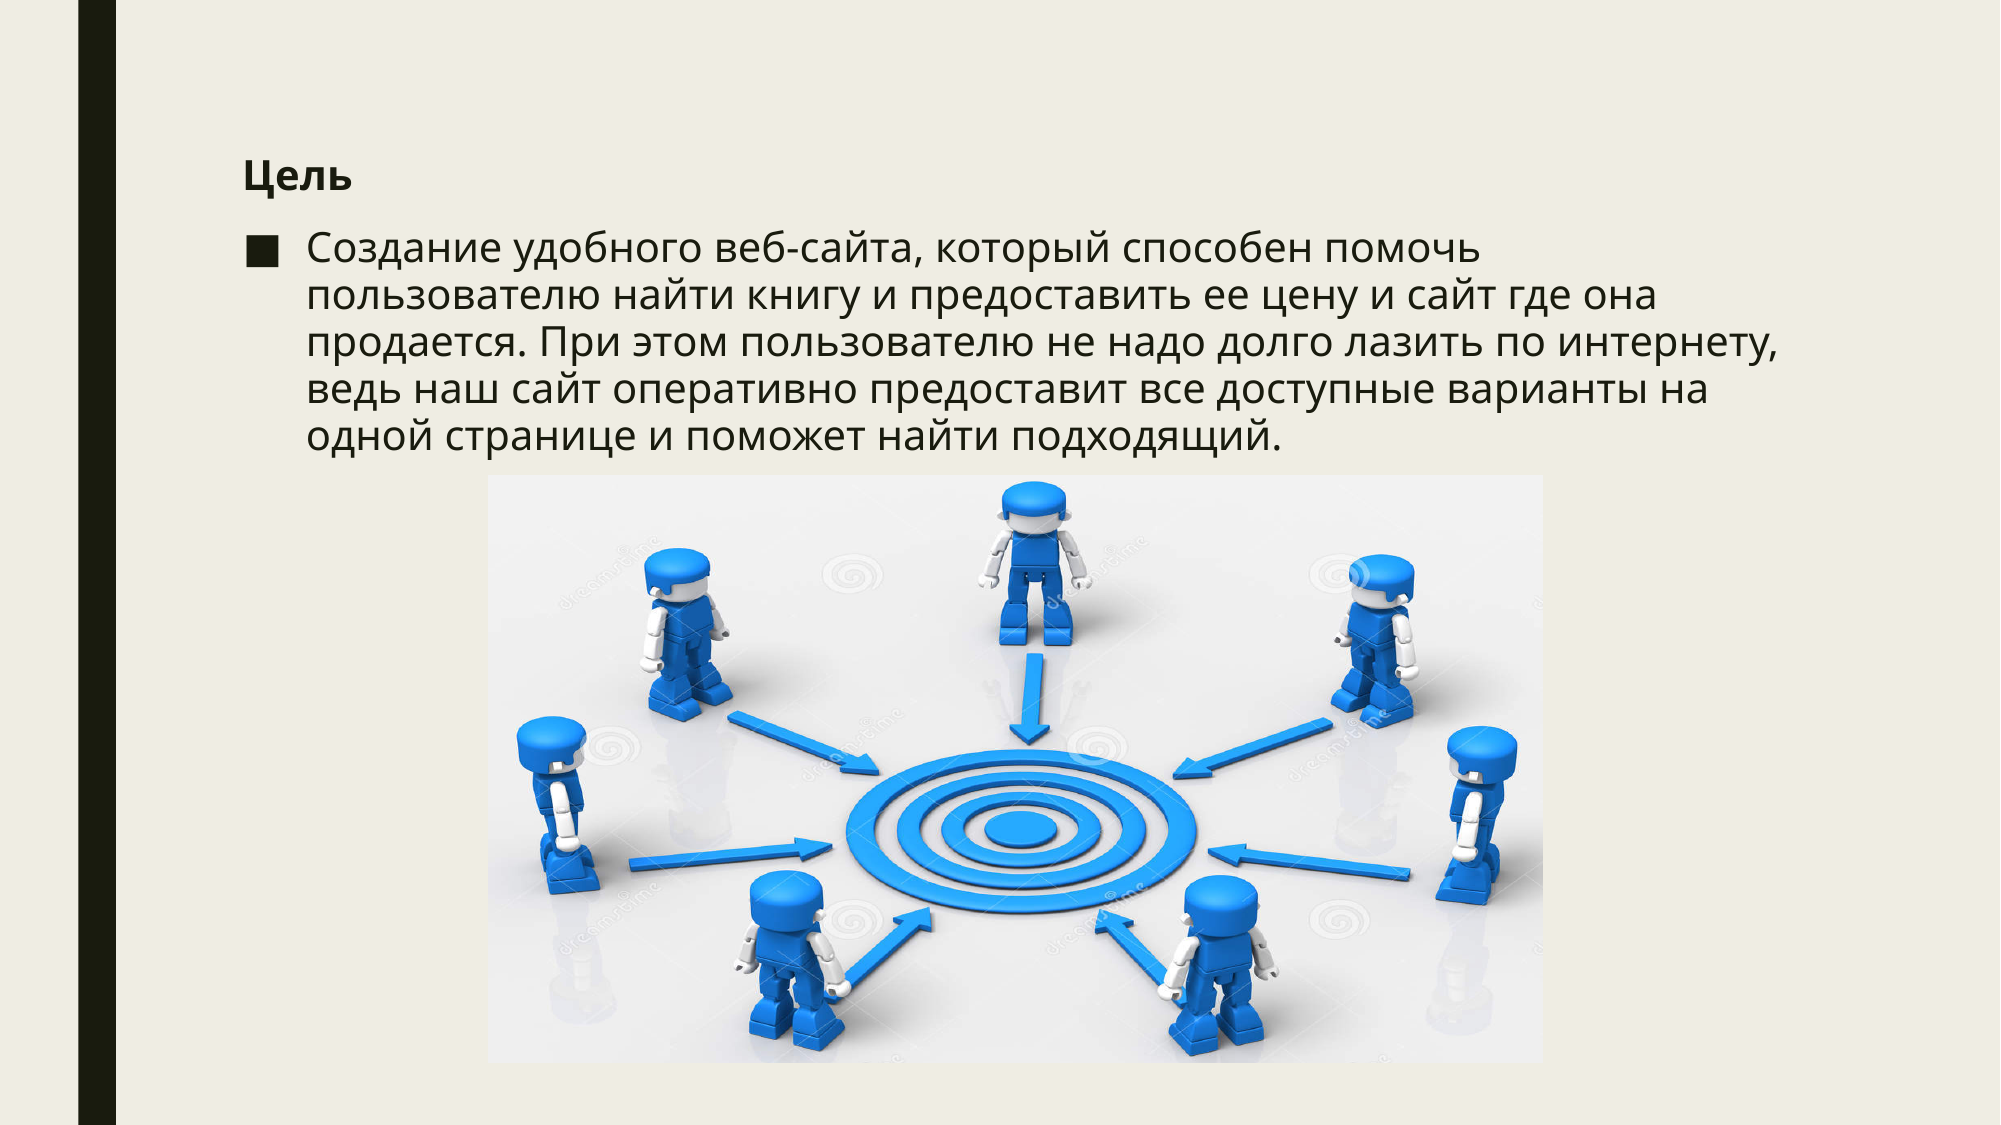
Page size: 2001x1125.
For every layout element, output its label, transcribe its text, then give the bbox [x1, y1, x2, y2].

list Цель Создание удобного веб-сайта, который способен помочь пользователю найти книгу и предоставить ее цену и сайт где она продается. При этом пользователю не надо долго лазить по интернету, ведь наш сайт оперативно предоставит все доступные варианты на одной странице и поможет найти подходящий. [227, 145, 1803, 1098]
picture [488, 475, 1543, 1063]
